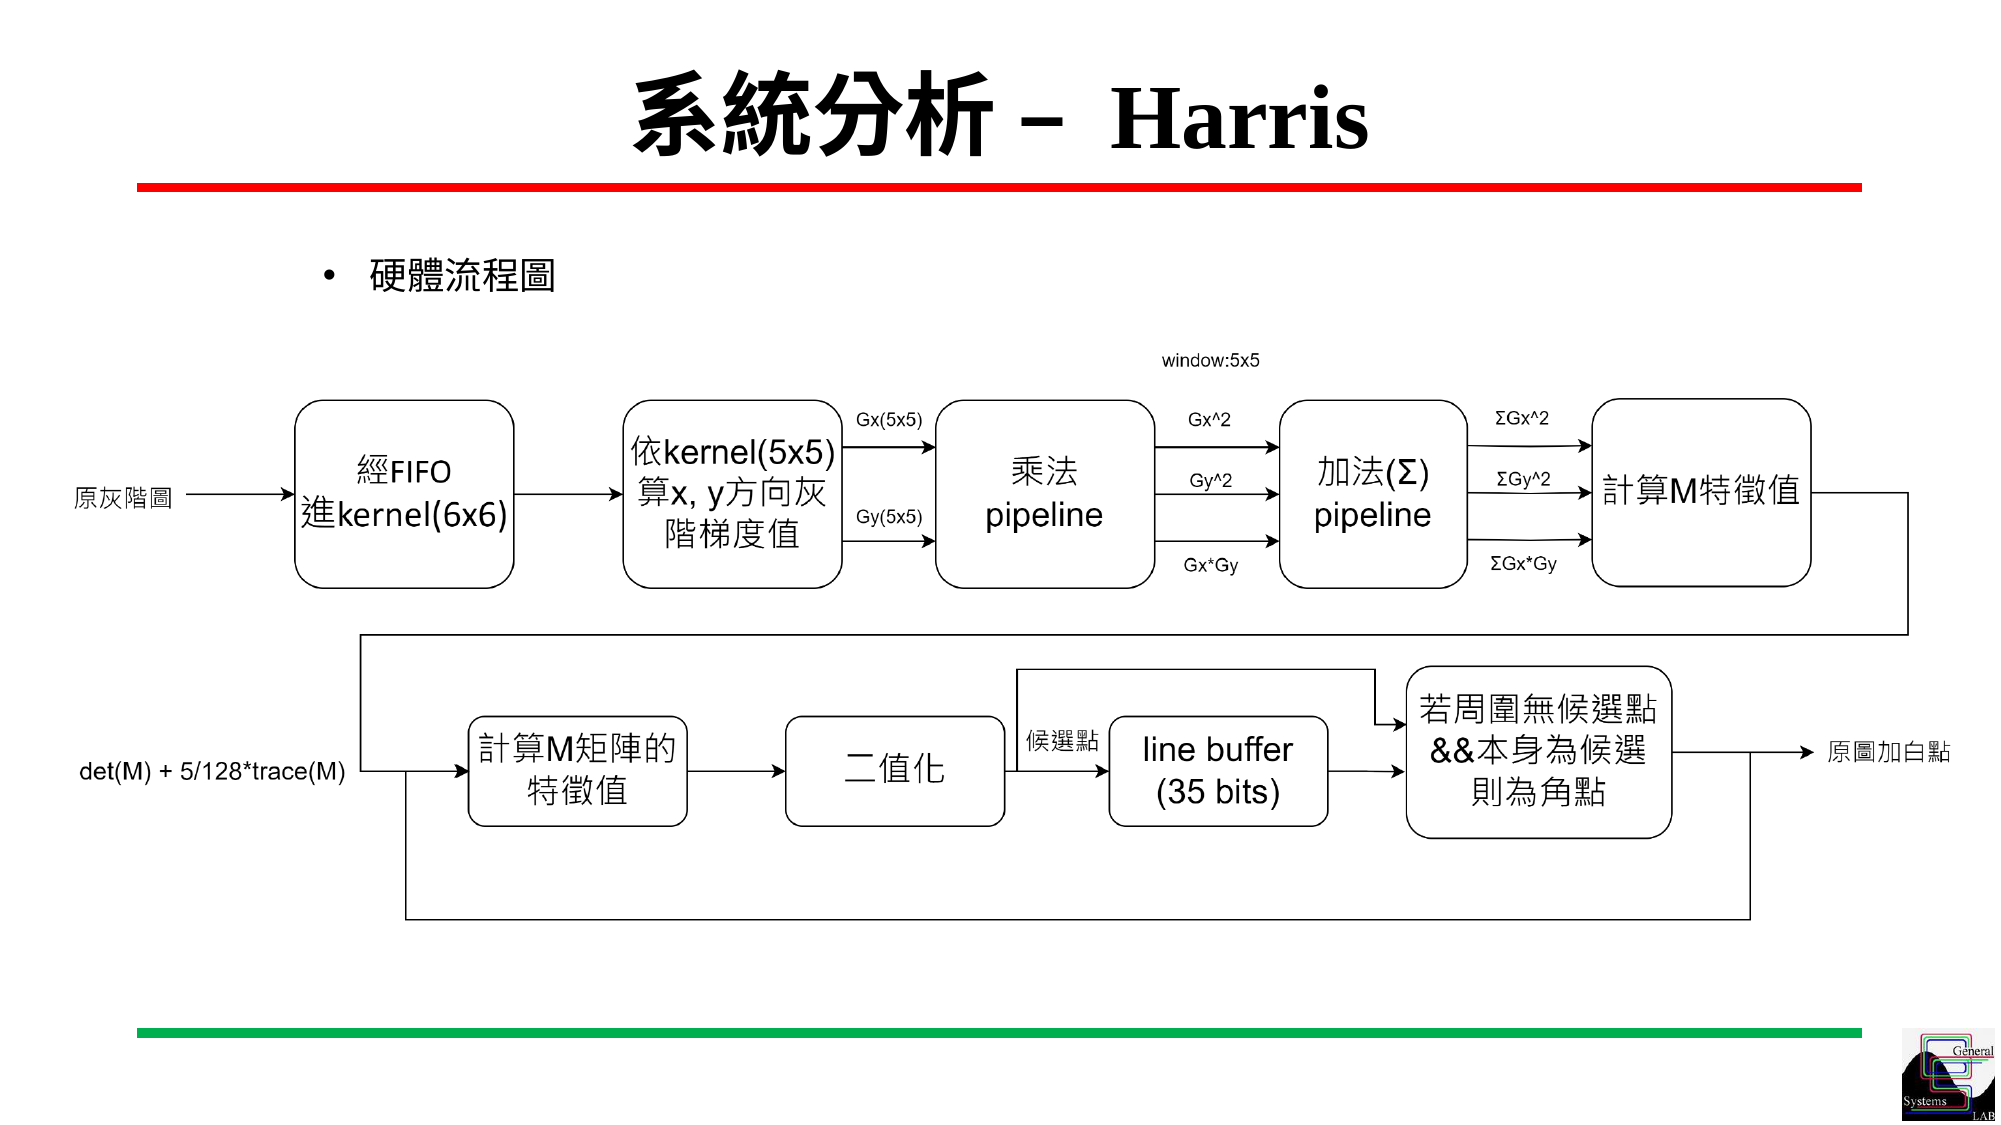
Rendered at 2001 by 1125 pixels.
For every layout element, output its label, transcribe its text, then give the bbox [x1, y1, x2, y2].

picture [1902, 1028, 1995, 1121]
text_box 硬體流程圖 [257, 244, 624, 305]
title 系統分析 – Harris [137, 59, 1863, 178]
picture [36, 321, 1985, 950]
